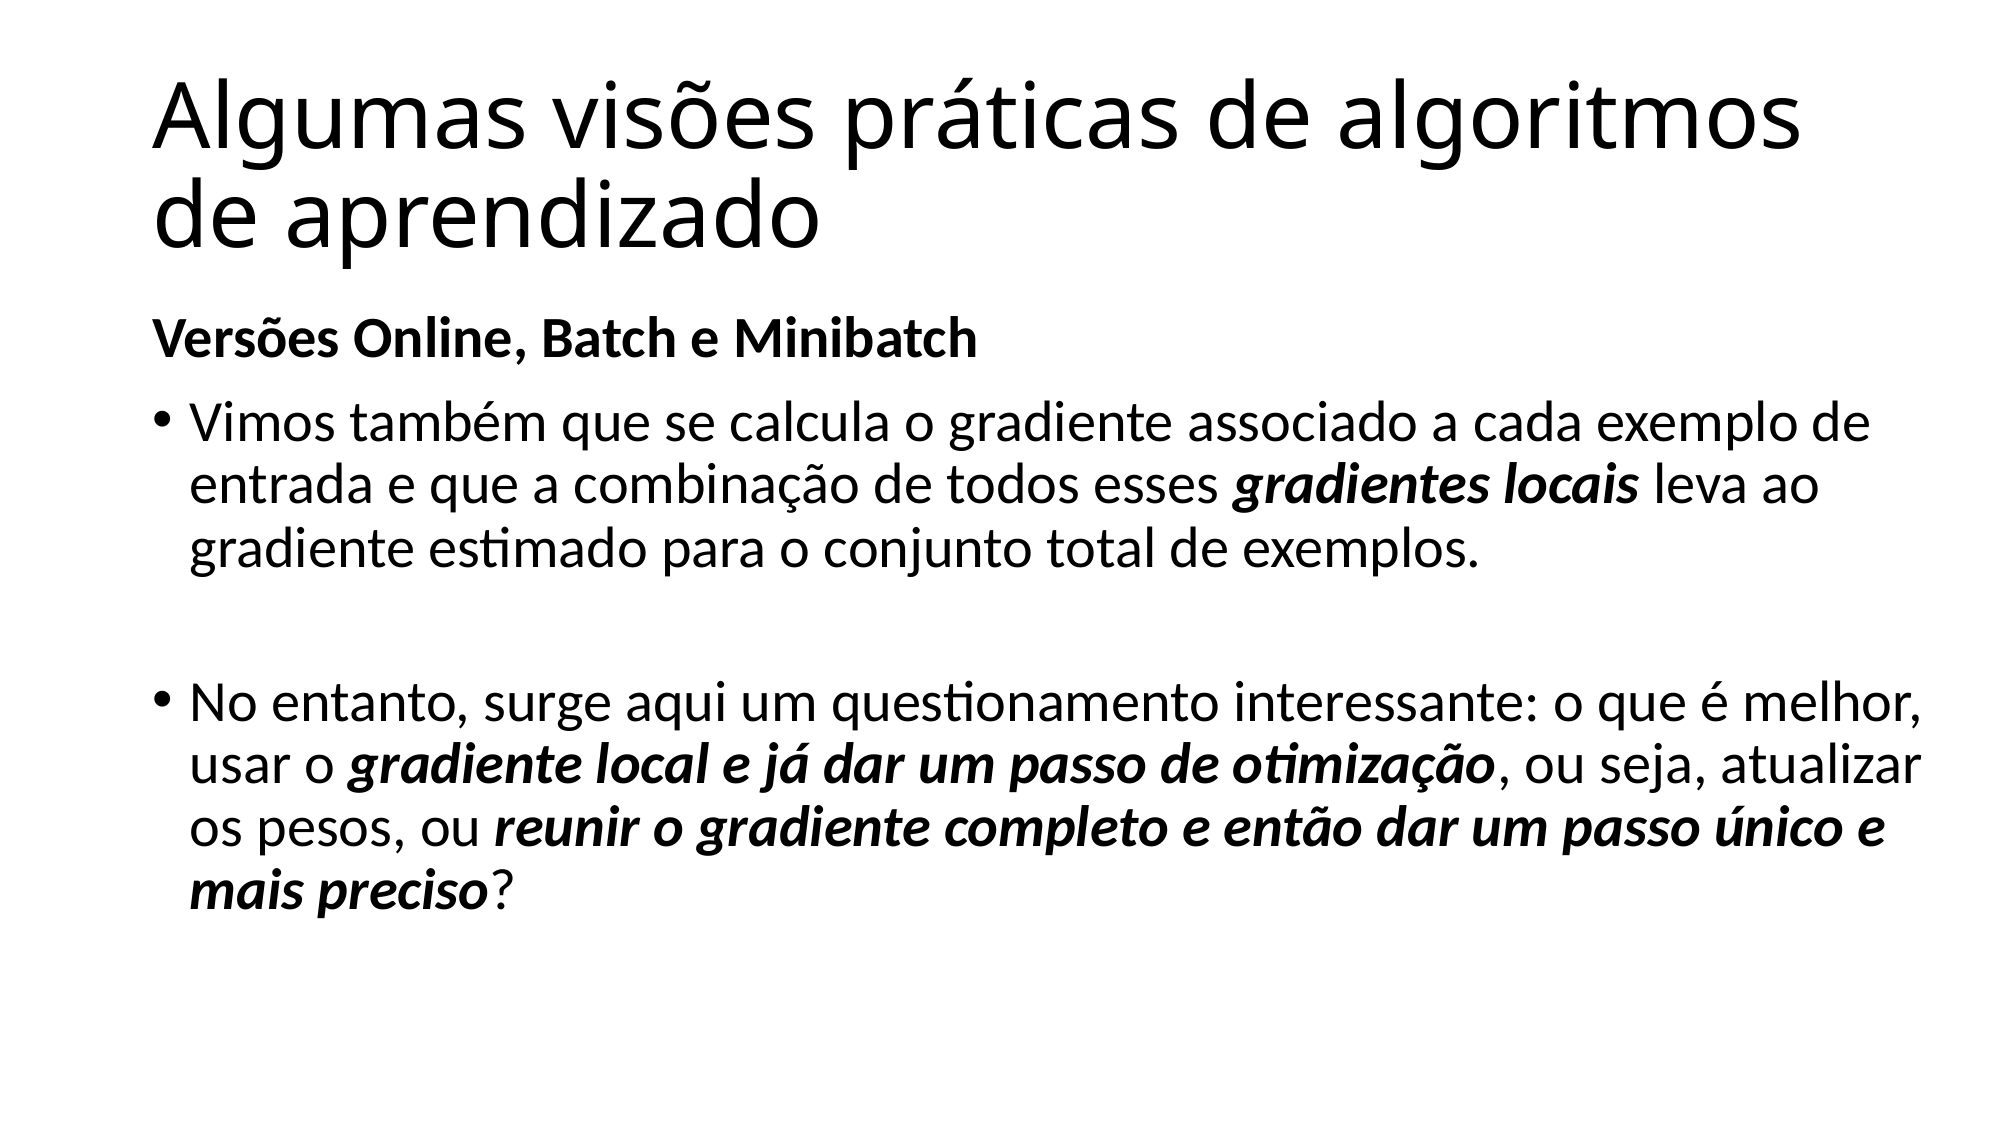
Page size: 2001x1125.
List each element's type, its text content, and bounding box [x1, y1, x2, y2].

title Algumas visões práticas de algoritmos de aprendizado [137, 59, 1863, 278]
